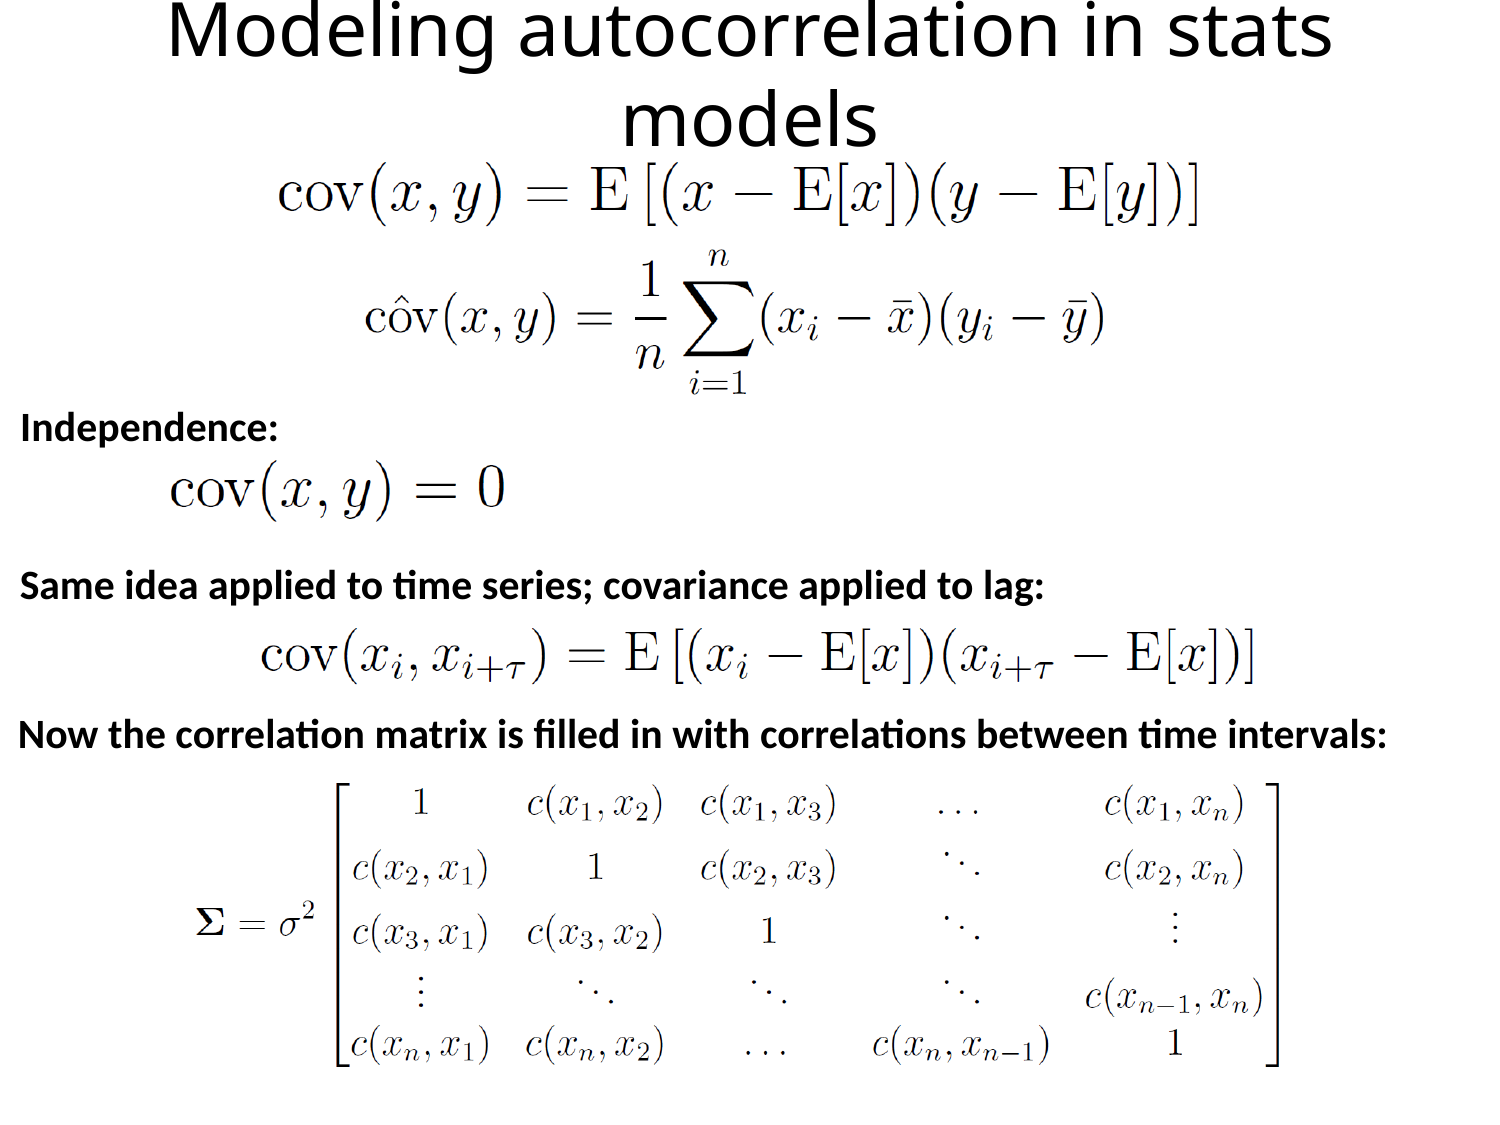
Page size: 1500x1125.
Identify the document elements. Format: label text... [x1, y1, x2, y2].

picture [149, 434, 513, 538]
picture [262, 149, 1214, 240]
text_box Same idea applied to time series; covariance applied to lag: [5, 550, 1061, 616]
text_box Independence: [5, 392, 295, 457]
picture [187, 774, 1289, 1082]
picture [349, 247, 1113, 401]
title Modeling autocorrelation in stats models [75, 24, 1425, 118]
text_box Now the correlation matrix is filled in with correlations between time intervals: [3, 699, 1404, 765]
picture [255, 615, 1263, 691]
